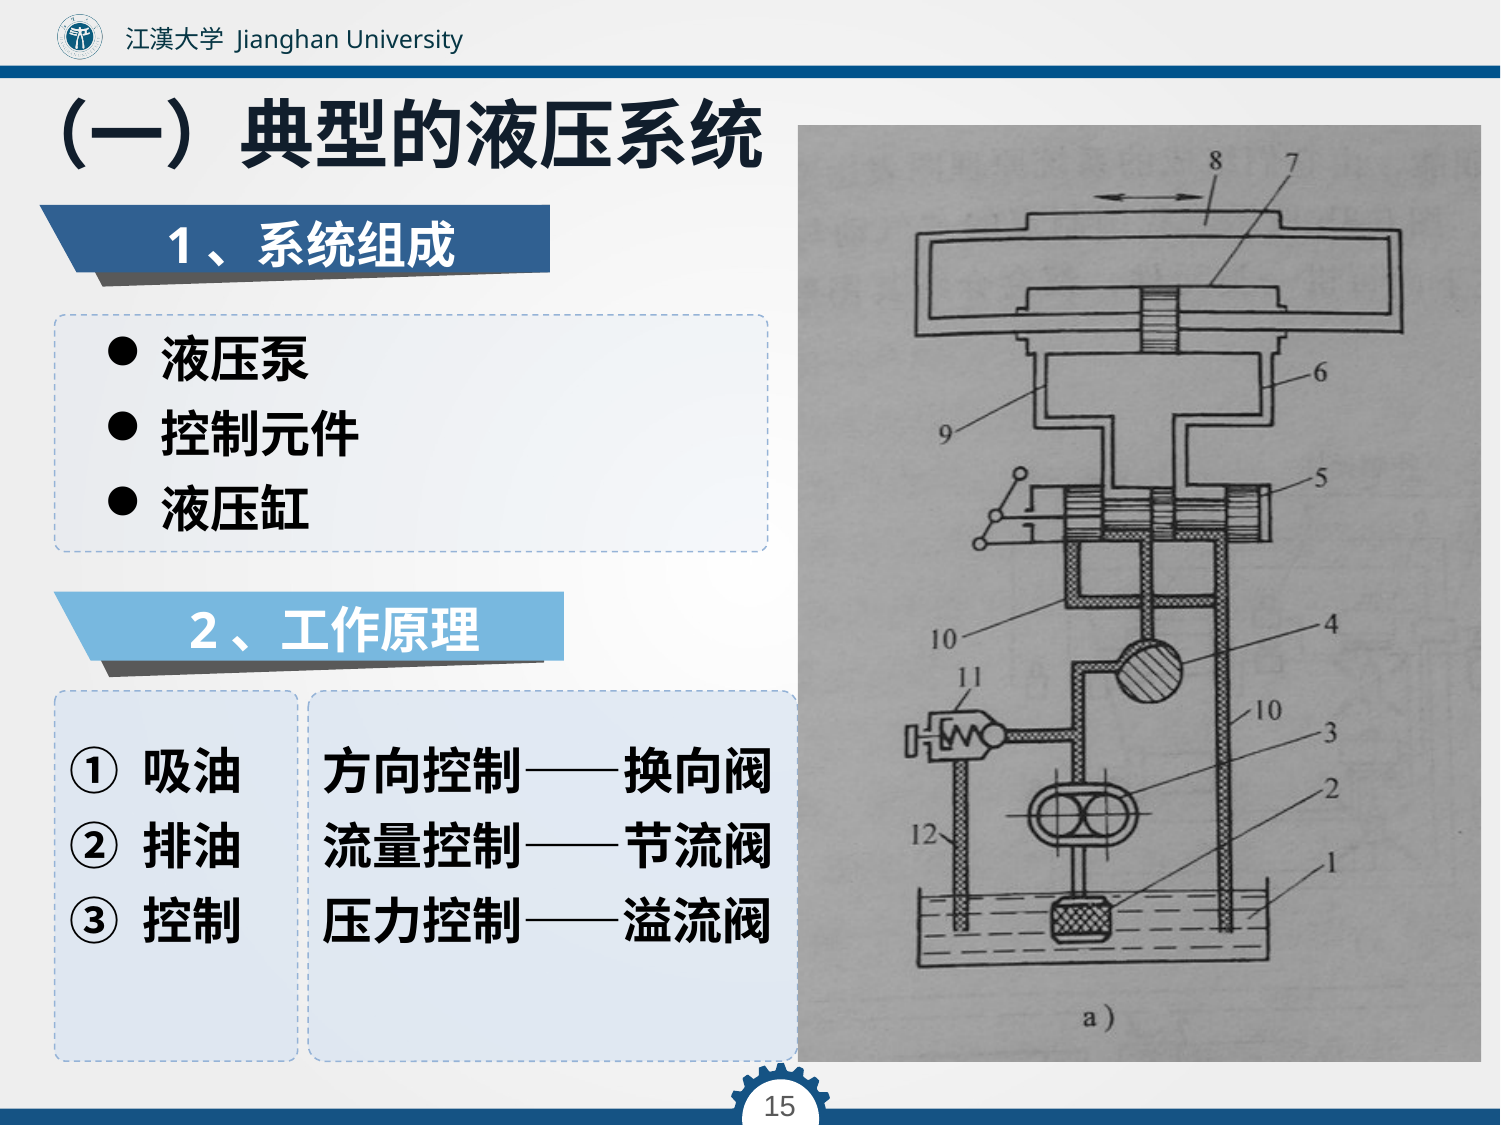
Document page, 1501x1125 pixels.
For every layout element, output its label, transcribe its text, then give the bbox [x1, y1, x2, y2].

text_box [308, 1007, 797, 1062]
text_box ① 吸油 ② 排油 ③ 控制 [54, 717, 264, 1047]
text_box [39, 204, 550, 287]
text_box [308, 690, 797, 717]
picture [0, 79, 1501, 1125]
text_box [54, 690, 298, 1062]
text_box [0, 65, 1501, 79]
text_box 液压泵 控制元件 液压缸 [89, 304, 724, 542]
text_box 江漢大学 Jianghan University [110, 16, 479, 61]
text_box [53, 591, 564, 678]
text_box 方向控制——换向阀 流量控制——节流阀 压力控制——溢流阀 [308, 717, 797, 1007]
text_box （一）典型的液压系统 [0, 89, 782, 186]
picture [0, 0, 1501, 65]
text_box [54, 314, 768, 552]
